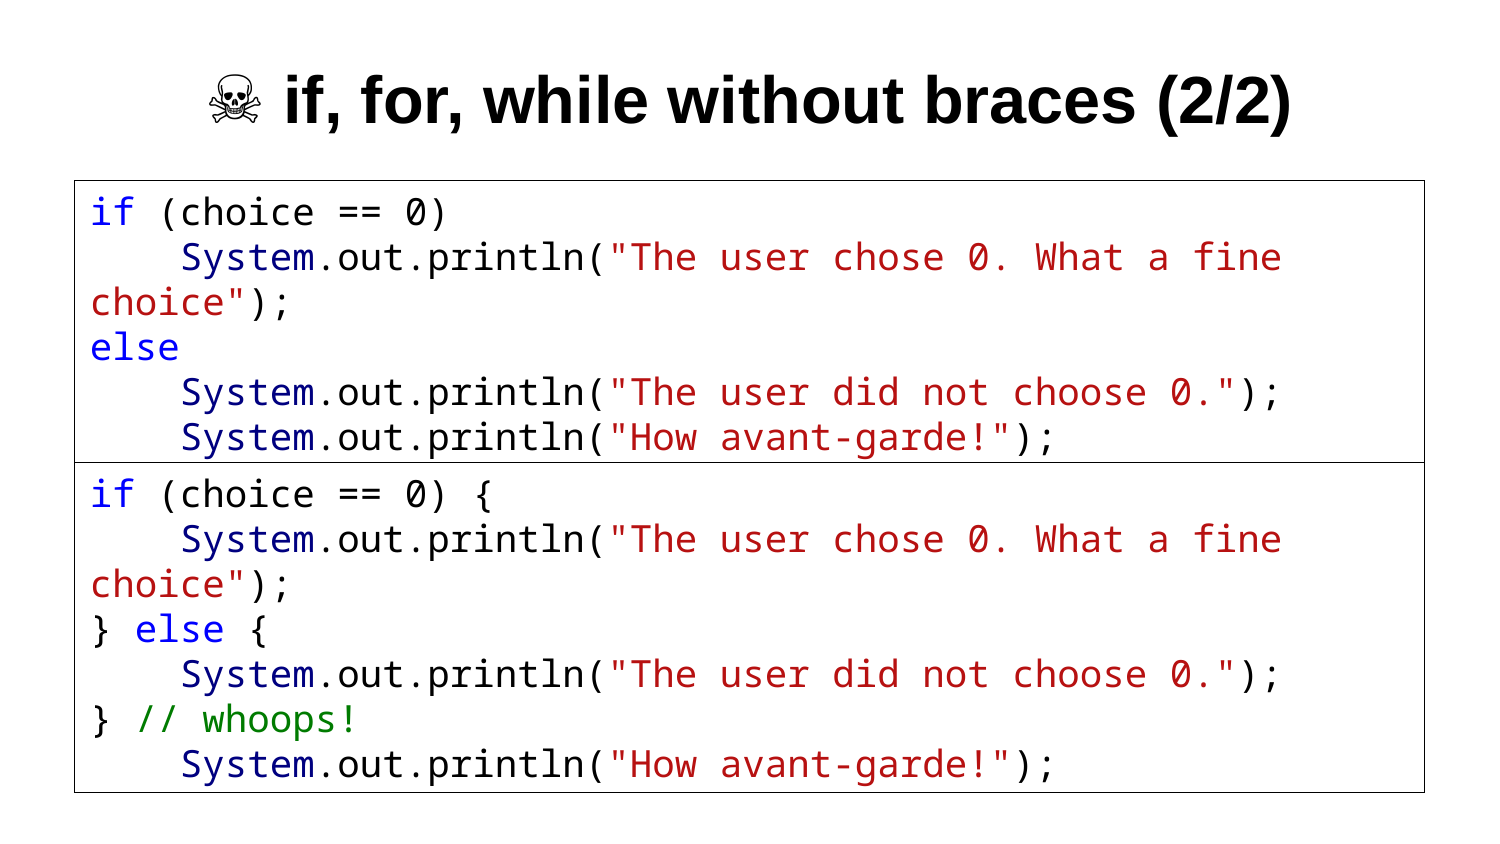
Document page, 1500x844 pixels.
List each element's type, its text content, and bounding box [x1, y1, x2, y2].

text_box if (choice == 0) { System.out.println("The user chose 0. What a fine choice"); } else { System.out.println("The user did not choose 0."); } // whoops! System.out.println("How avant-garde!"); [74, 462, 1425, 793]
text_box if (choice == 0) System.out.println("The user chose 0. What a fine choice"); else System.out.println("The user did not choose 0."); System.out.println("How avant-garde!"); [74, 180, 1425, 462]
title ☠ if, for, while without braces (2/2) [75, 41, 1425, 152]
